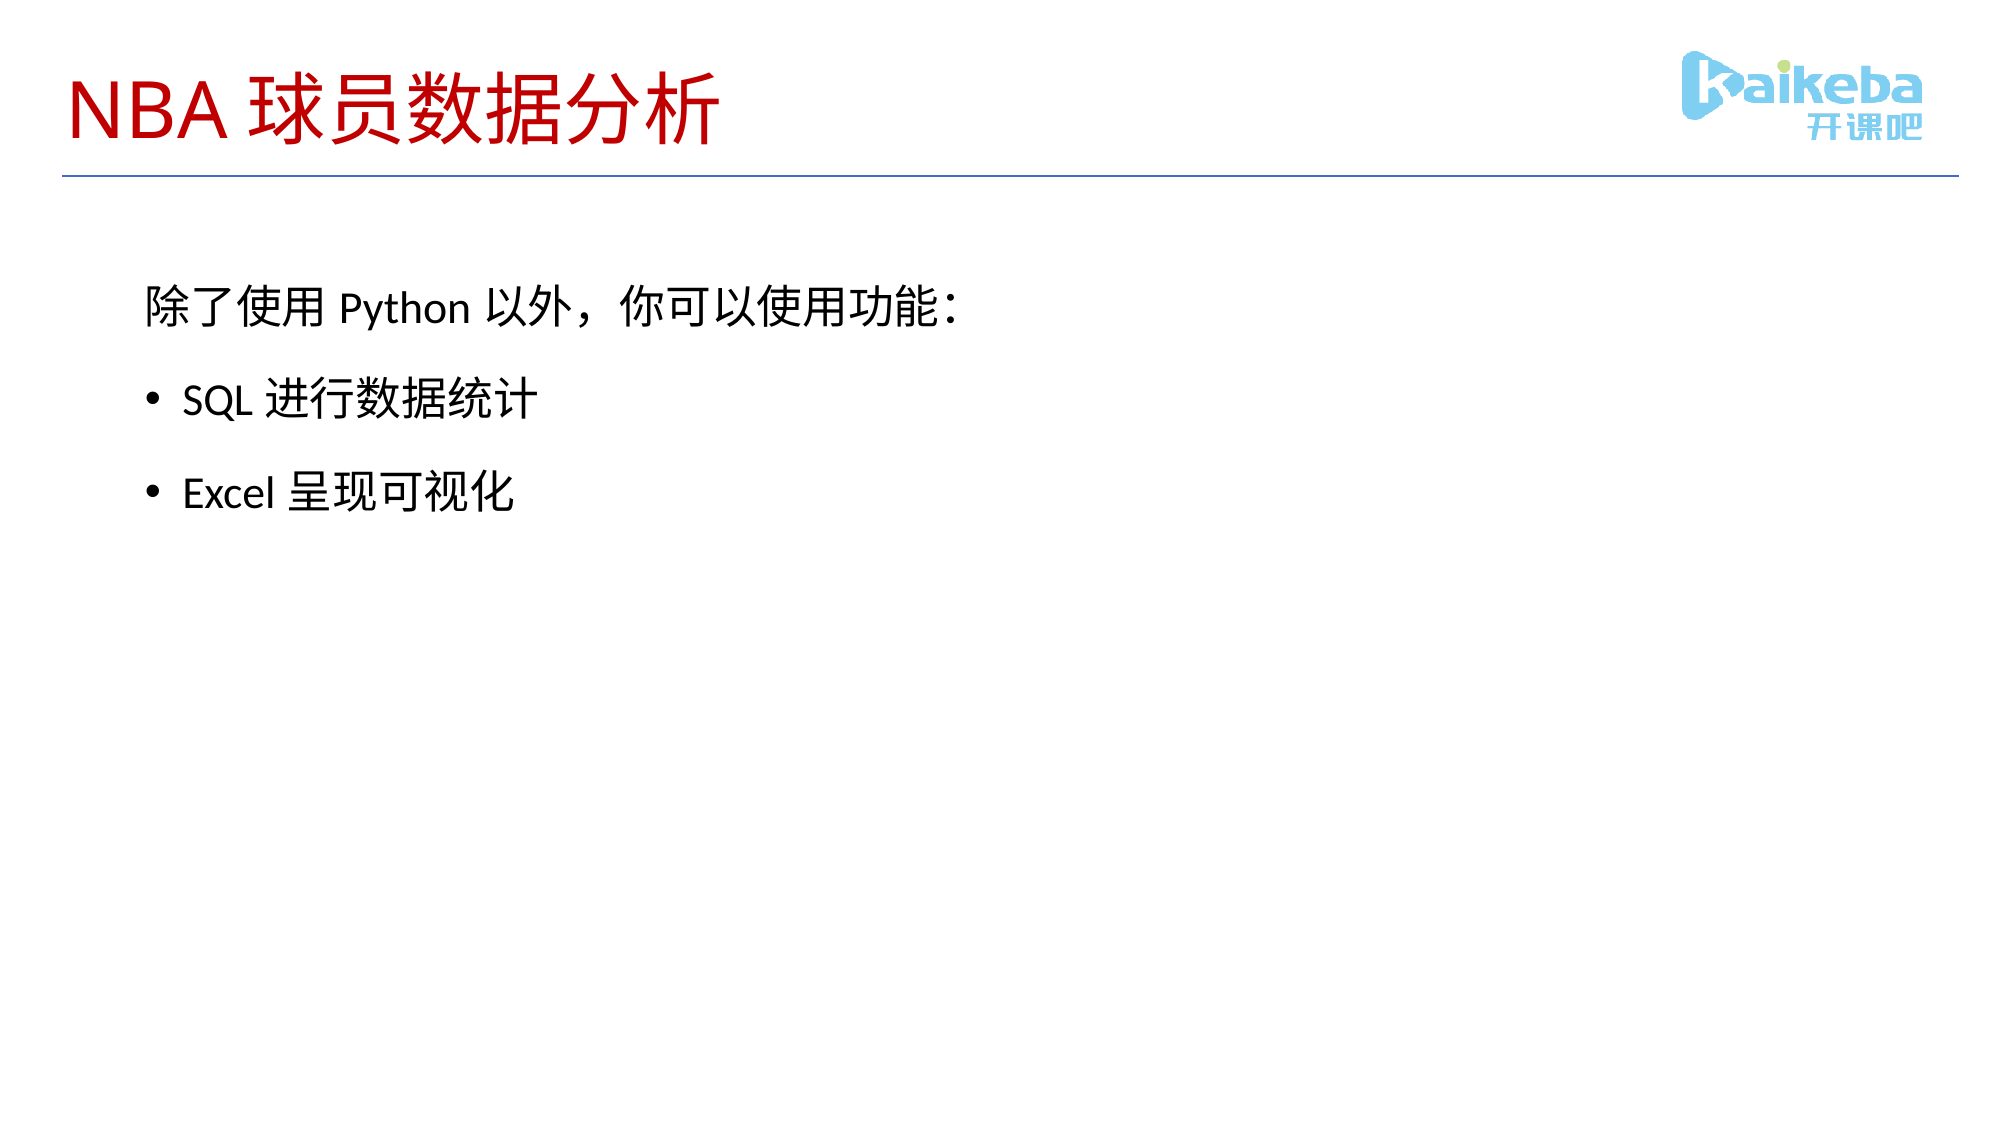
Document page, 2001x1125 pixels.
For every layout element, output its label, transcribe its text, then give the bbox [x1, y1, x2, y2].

table_cell 87 [1653, 21, 1950, 167]
text_box 除了使用Python以外，你可以使用功能： SQL进行数据统计 Excel呈现可视化 [137, 177, 1899, 754]
title NBA球员数据分析 [57, 59, 1728, 167]
